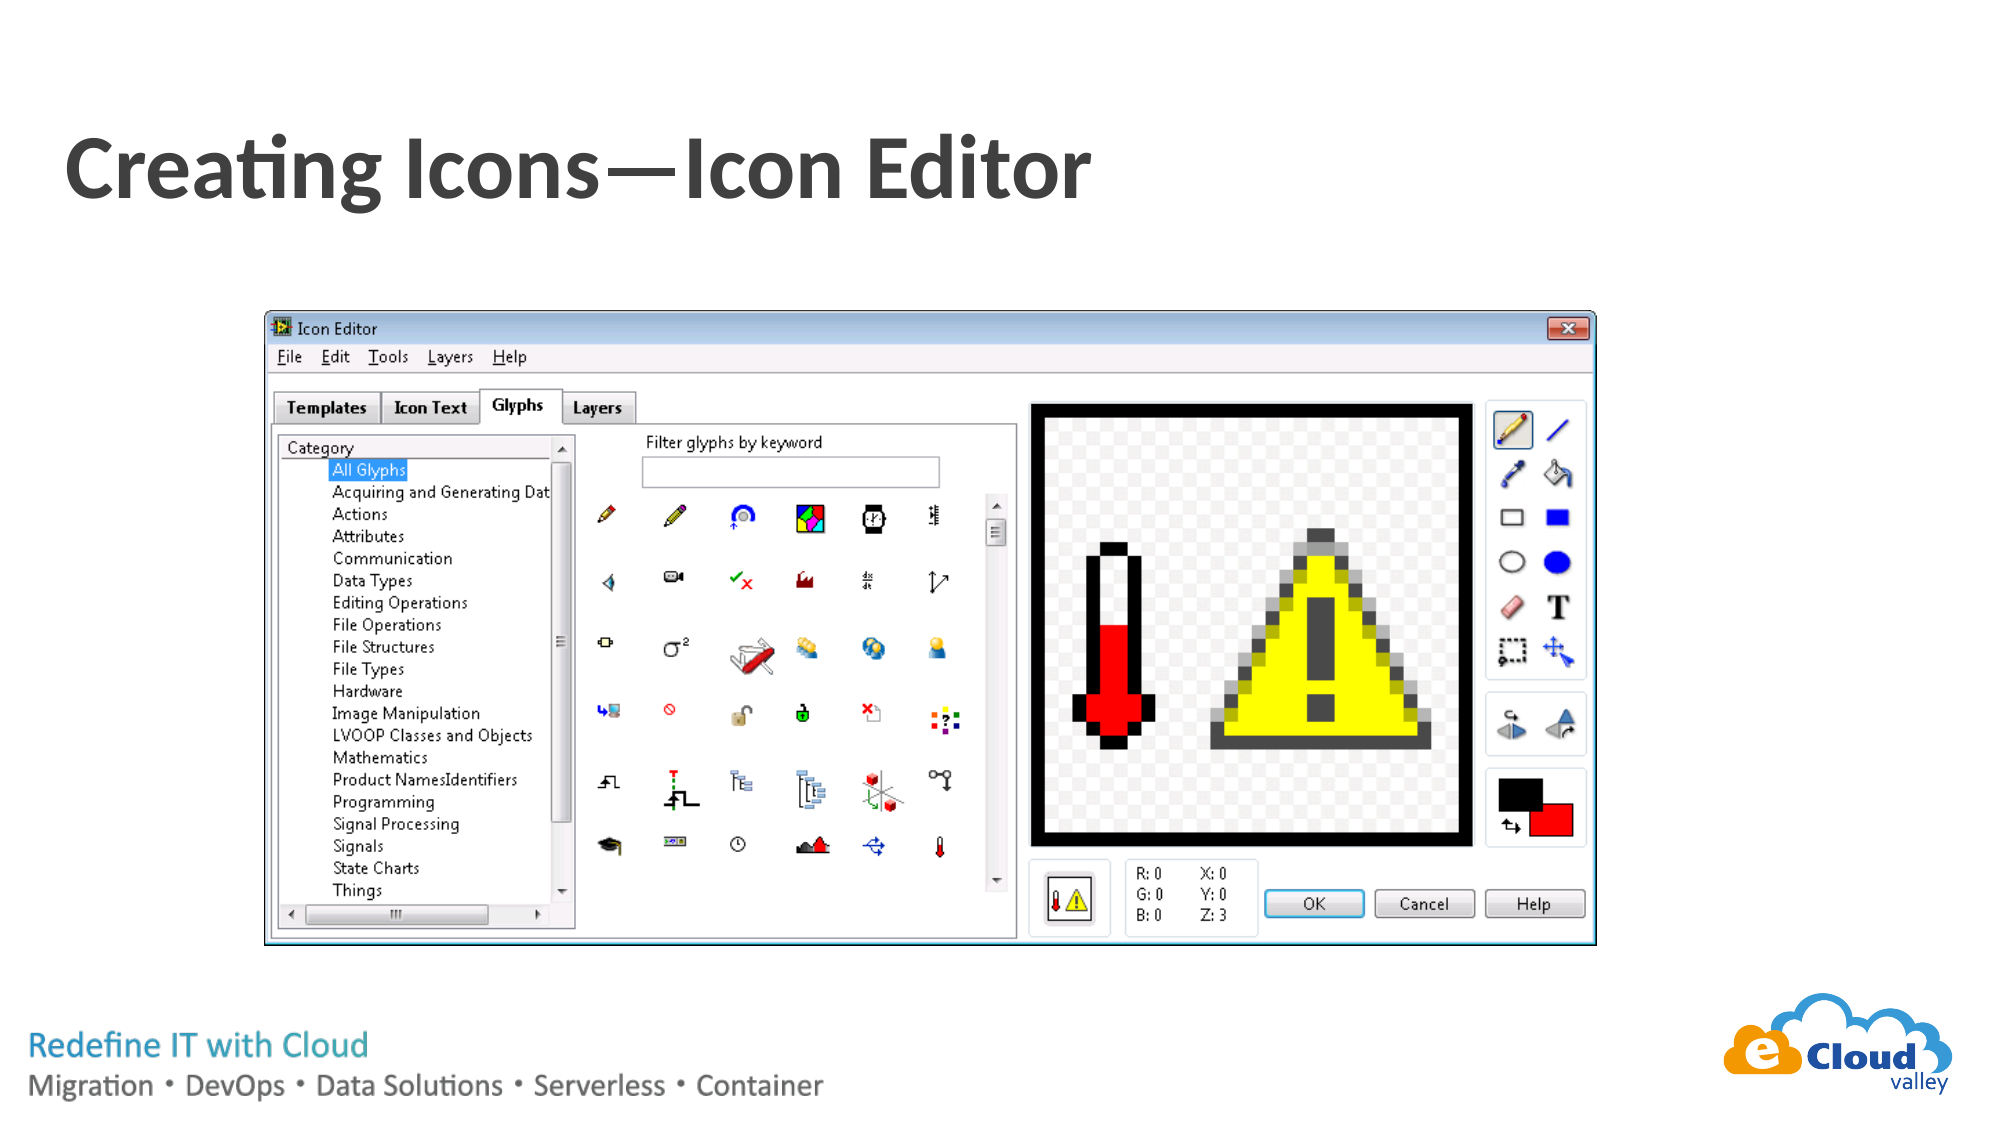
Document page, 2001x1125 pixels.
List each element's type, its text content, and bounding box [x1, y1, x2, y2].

picture [264, 310, 1597, 946]
picture [11, 1012, 837, 1118]
picture [1688, 961, 1987, 1124]
title Creating Icons—Icon Editor [50, 59, 1941, 278]
